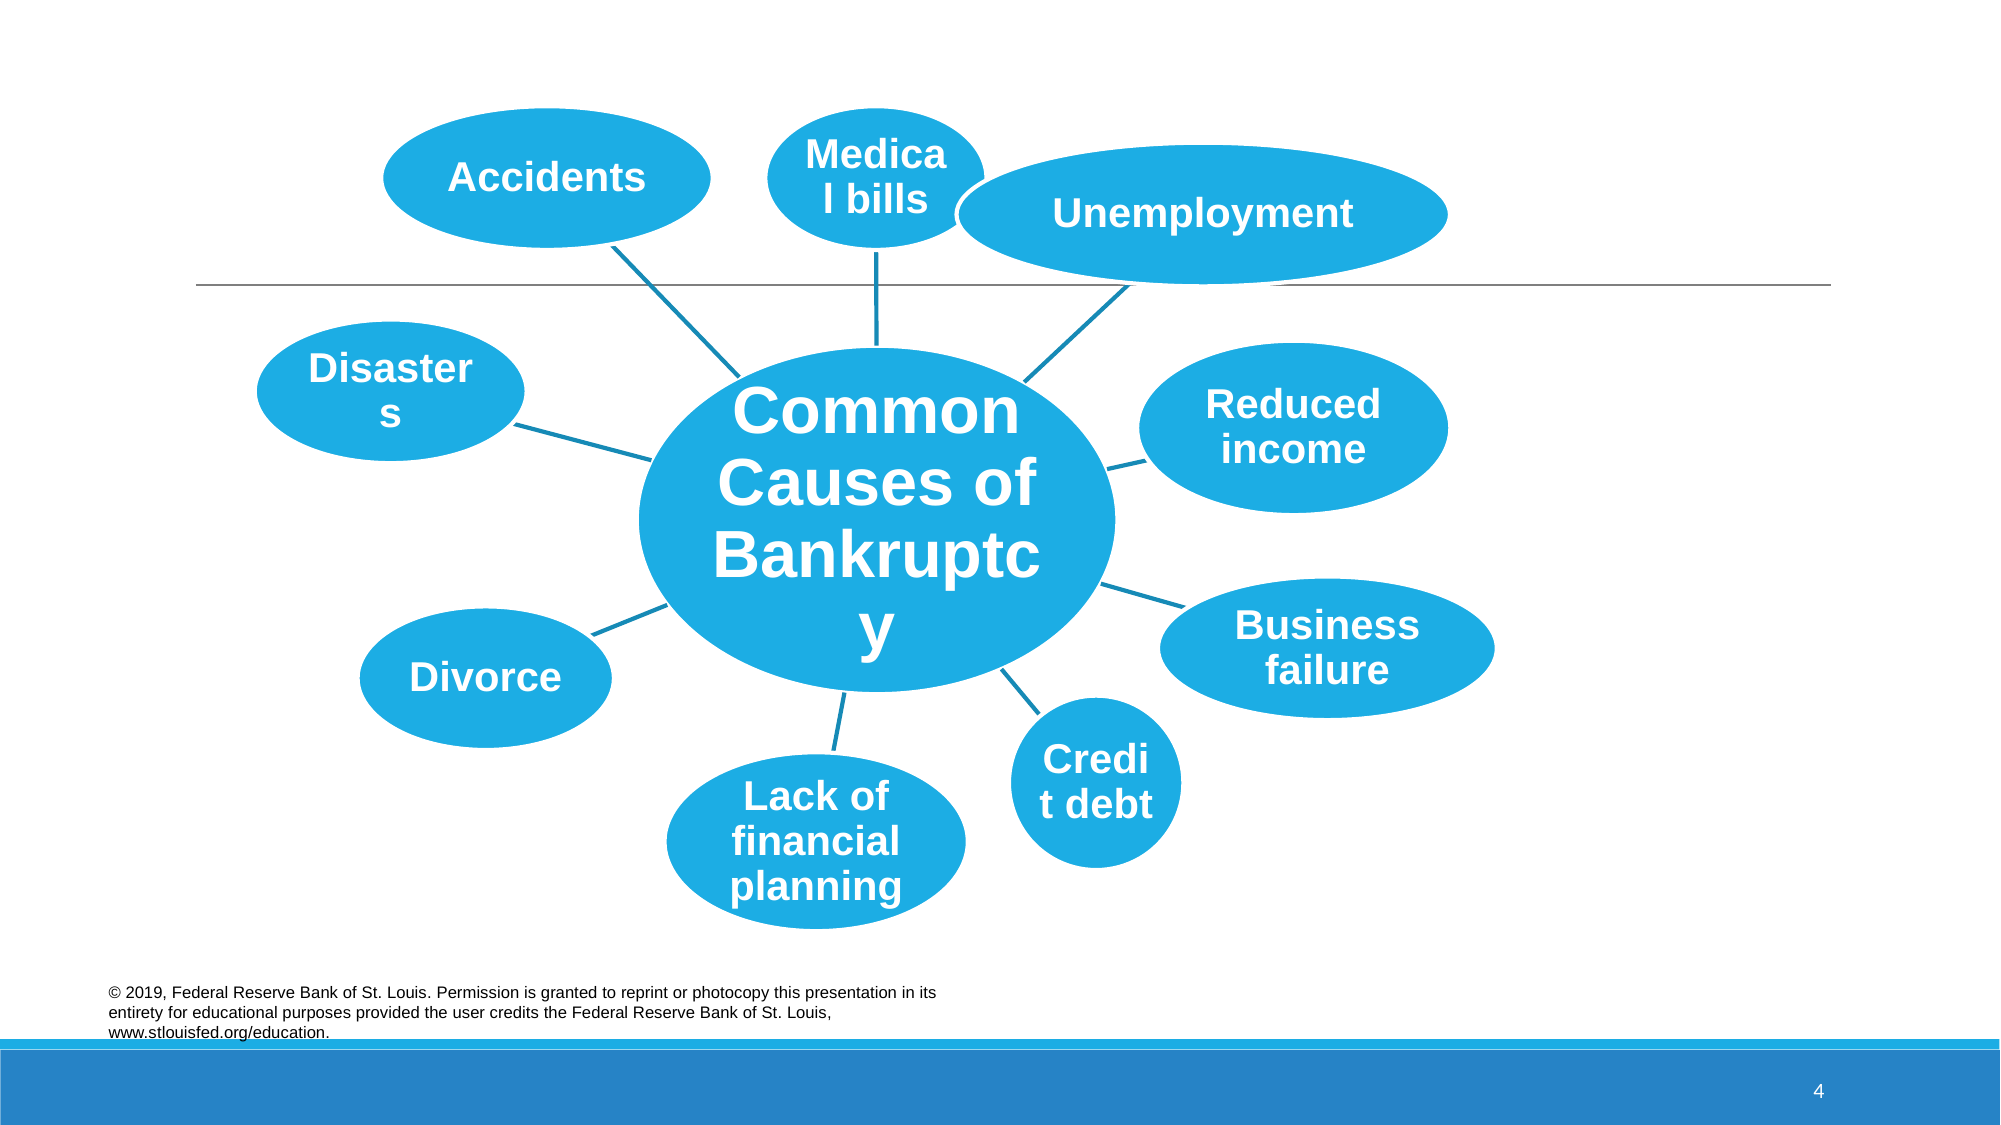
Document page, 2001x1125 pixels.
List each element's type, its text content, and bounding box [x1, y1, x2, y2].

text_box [254, 105, 1521, 932]
slide_number 4 [1624, 1059, 1840, 1120]
text_box © 2019, Federal Reserve Bank of St. Louis. Permission is granted to reprint or photocopy this presentation in its entirety for educational purposes provided the user credits the Federal Reserve Bank of St. Louis, www.stlouisfed.org/education. [93, 974, 1000, 1050]
